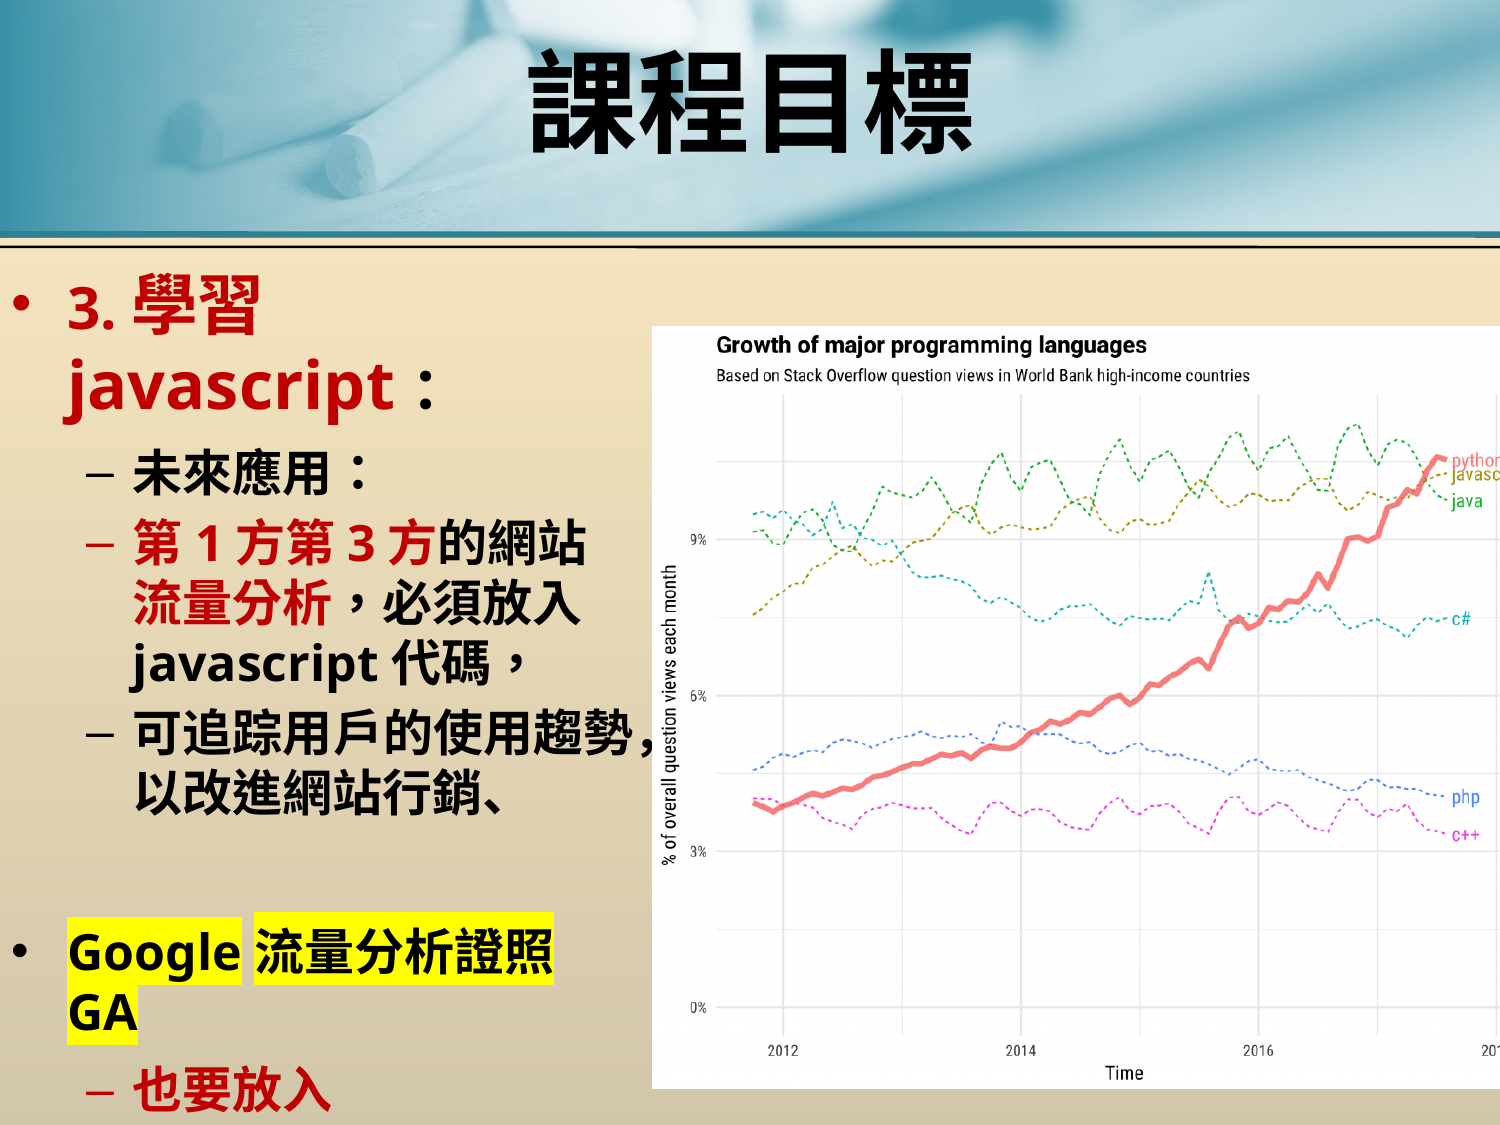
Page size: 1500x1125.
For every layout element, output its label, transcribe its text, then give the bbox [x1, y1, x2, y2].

title 課程目標 [75, 0, 1425, 204]
picture [652, 326, 1500, 1089]
list 3.學習javascript： 未來應用： 第1方第3方的網站流量分析，必須放入javascript代碼， 可追踪用戶的使用趨勢，以改進網站行銷、 Google流量分析證照GA 也要放入javascript，才能追踪流量 [0, 255, 650, 1125]
